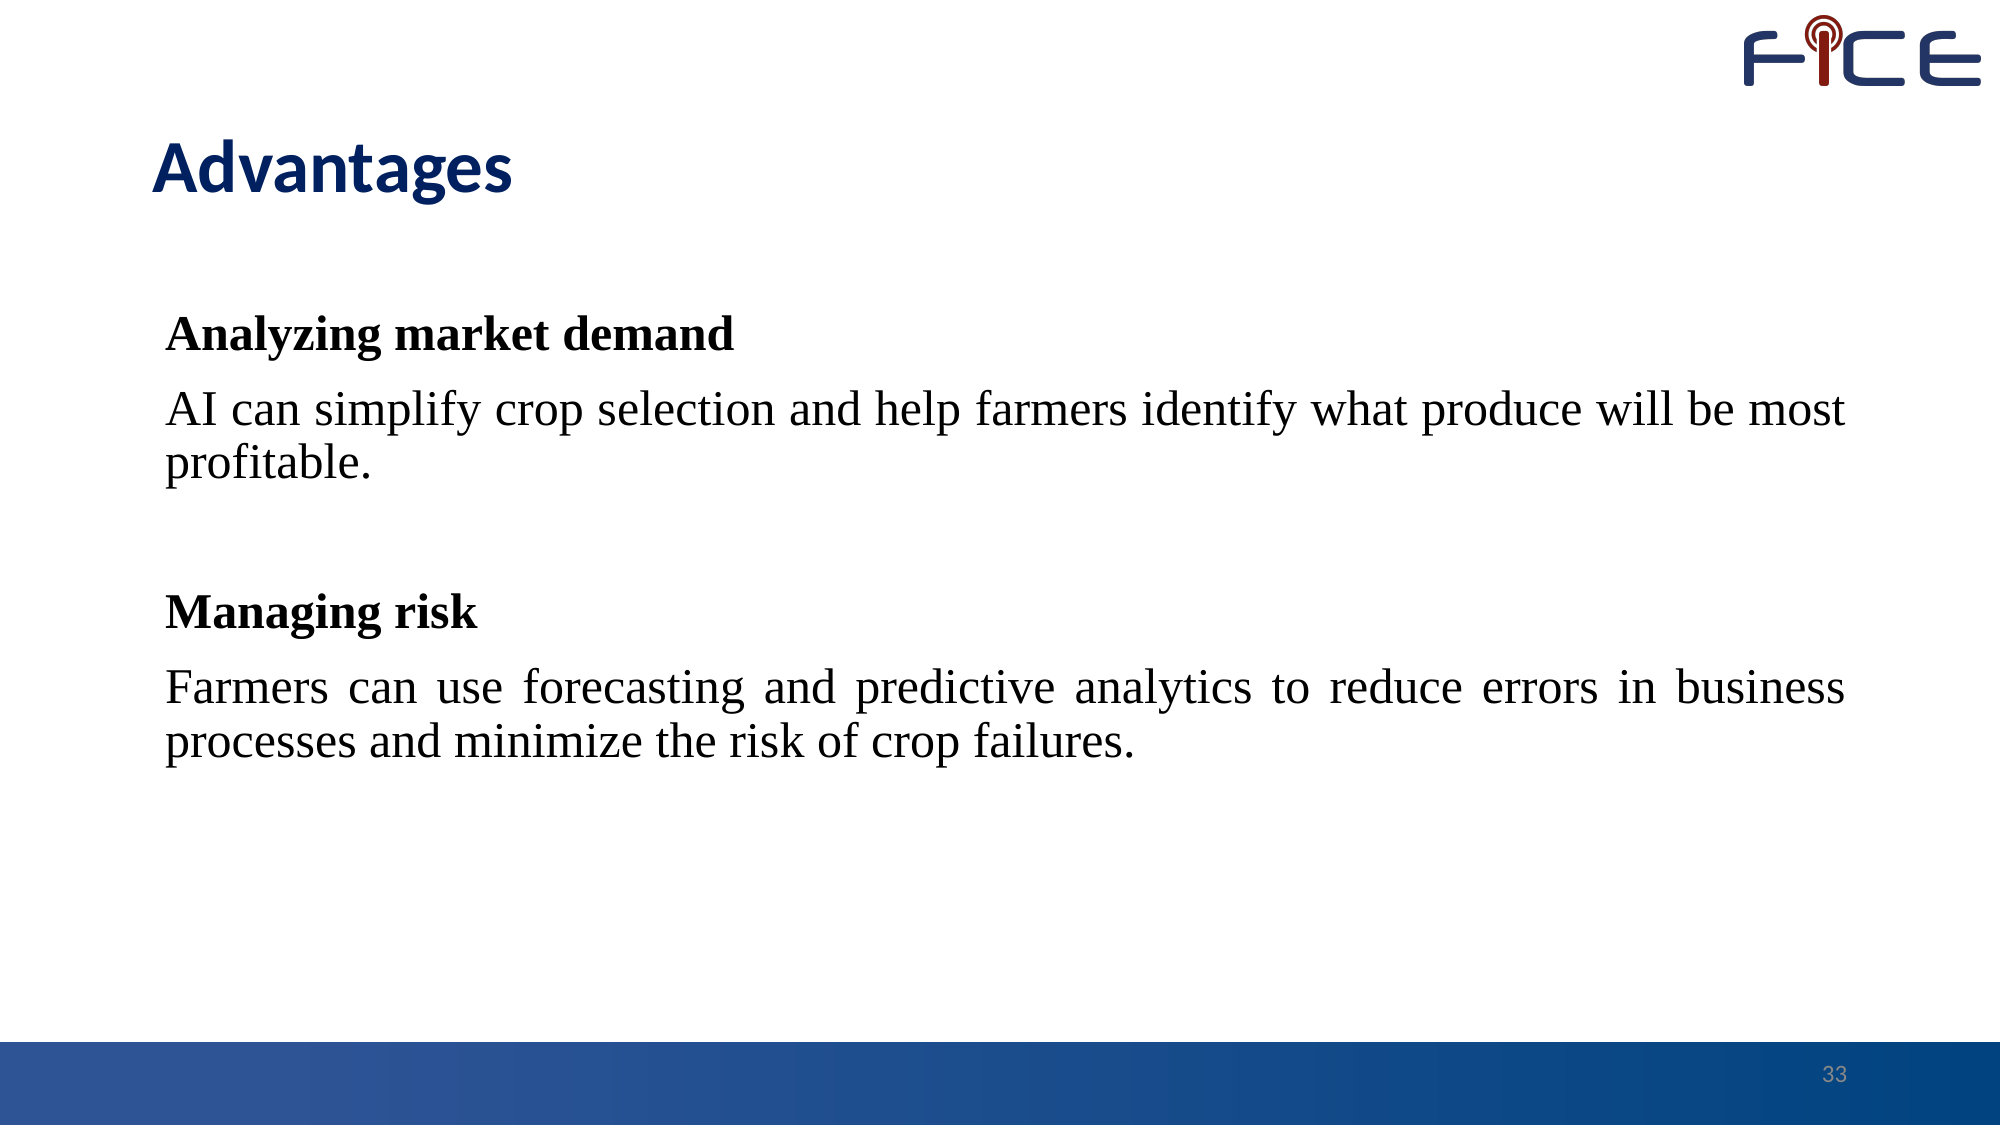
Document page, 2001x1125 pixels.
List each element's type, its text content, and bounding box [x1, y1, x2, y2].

picture [1744, 15, 1981, 86]
slide_number 33 [1412, 1042, 1863, 1103]
title Advantages [137, 59, 1863, 278]
list Analyzing market demand AI can simplify crop selection and help farmers identify what produce will be most profitable. Managing risk Farmers can use forecasting and predictive analytics to reduce errors in business processes and minimize the risk of crop failures. [137, 299, 1863, 1014]
